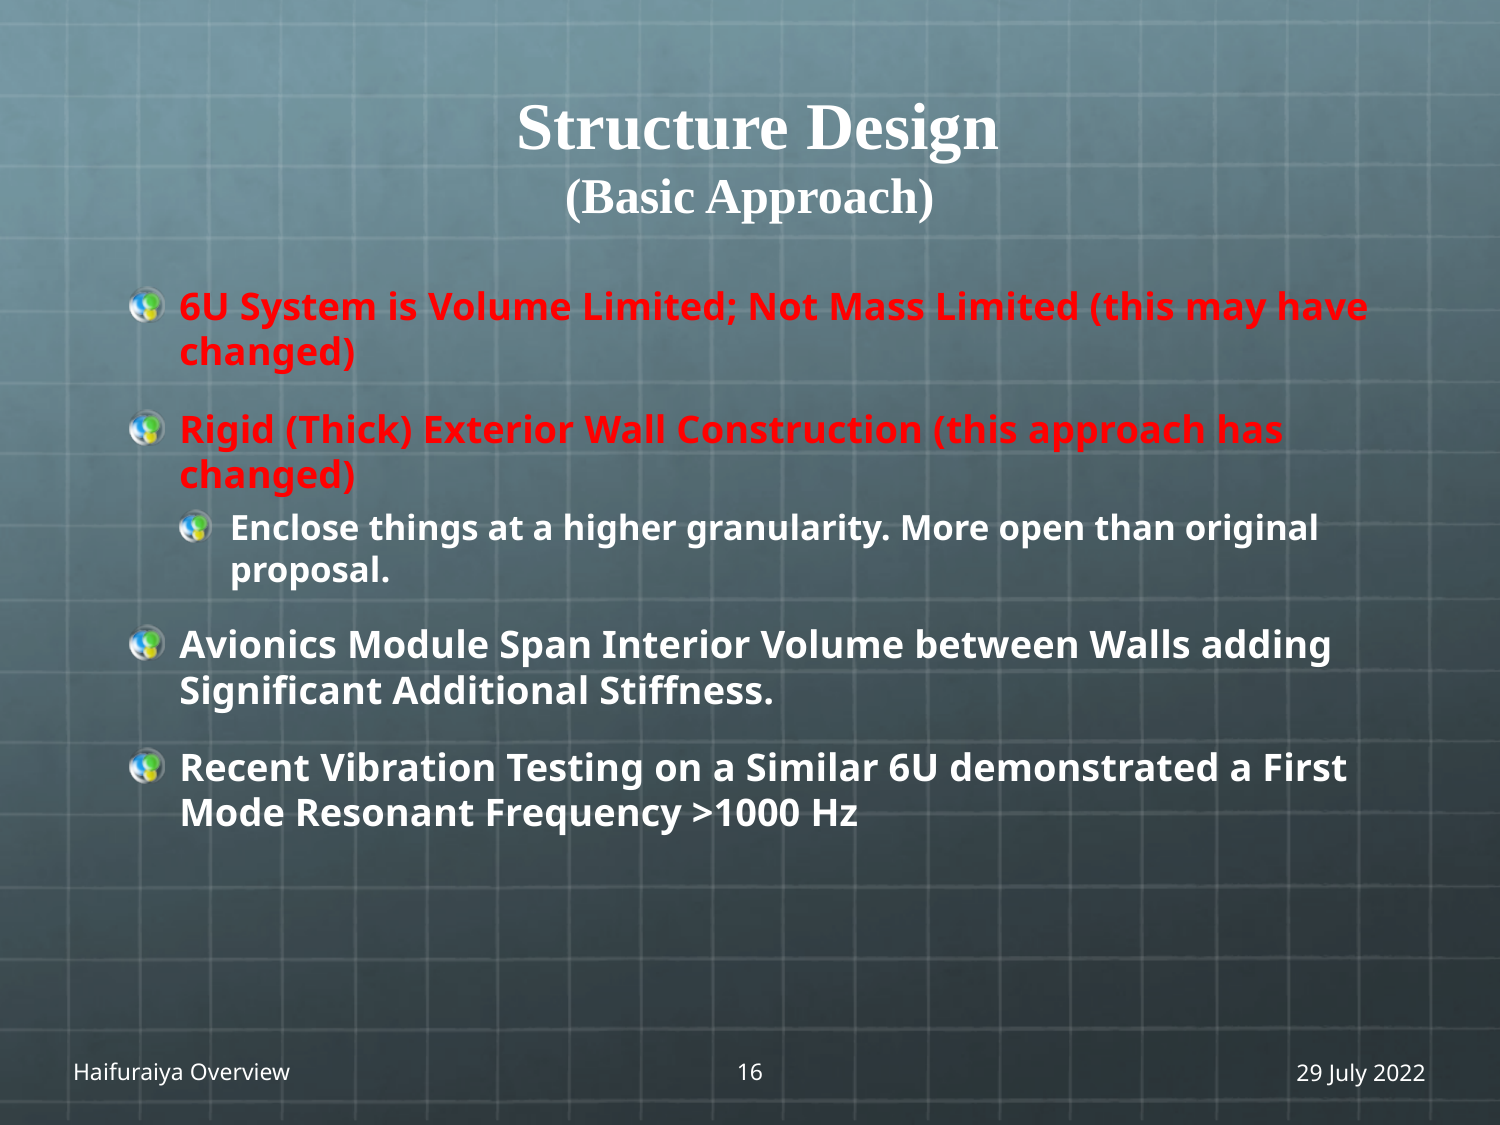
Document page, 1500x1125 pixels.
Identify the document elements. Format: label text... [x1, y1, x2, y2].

picture [0, 0, 1500, 1125]
list 6U System is Volume Limited; Not Mass Limited (this may have changed) Rigid (Thick) Exterior Wall Construction (this approach has changed) Enclose things at a higher granularity. More open than original proposal. Avionics Module Span Interior Volume between Walls adding Significant Additional Stiffness. Recent Vibration Testing on a Similar 6U demonstrated a First Mode Resonant Frequency >1000 Hz [114, 270, 1415, 1061]
footer Haifuraiya Overview [58, 1042, 534, 1103]
slide_number 17 [687, 1042, 813, 1103]
title Structure Design (Basic Approach) [127, 17, 1372, 270]
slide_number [1091, 1042, 1442, 1103]
